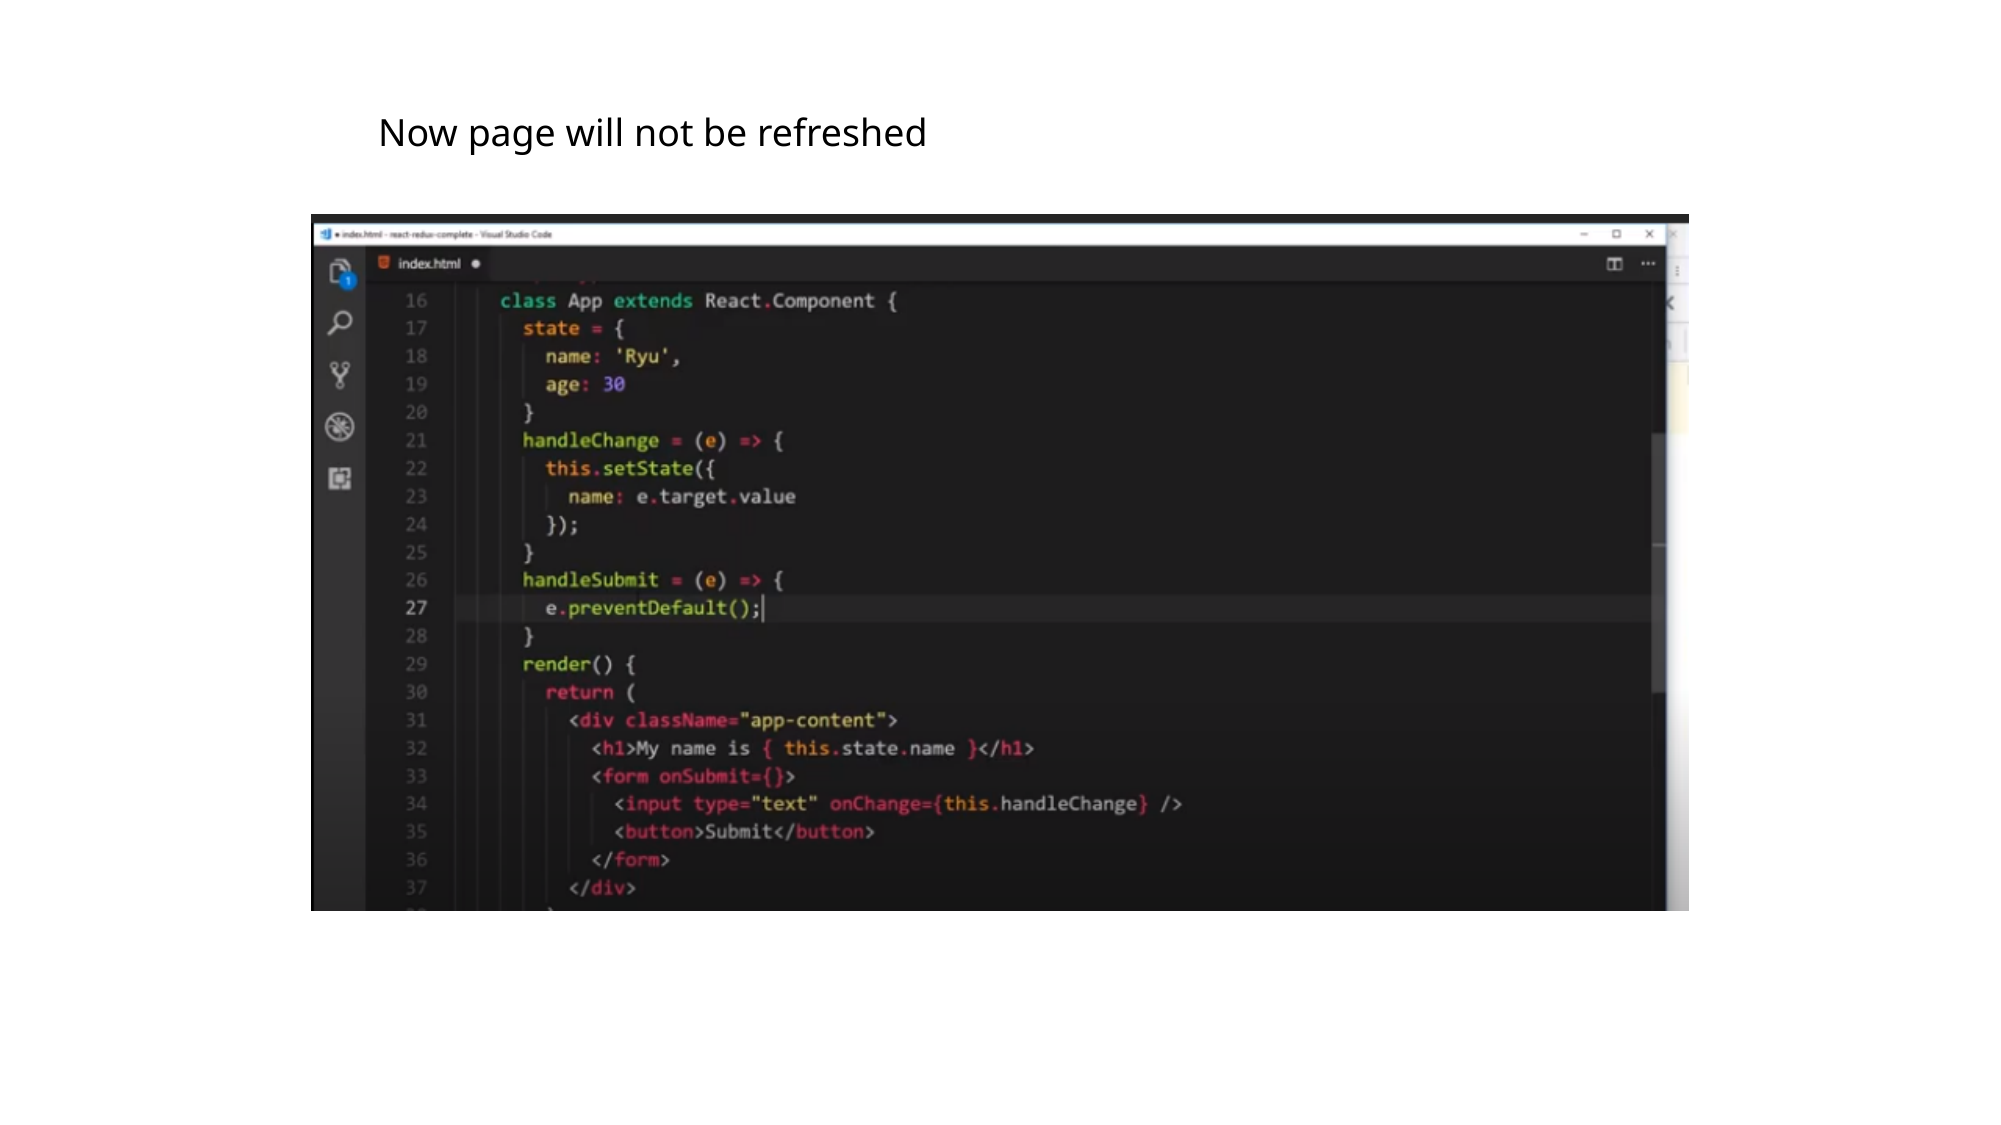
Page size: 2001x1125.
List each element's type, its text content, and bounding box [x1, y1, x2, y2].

text_box Now page will not be refreshed [363, 101, 1435, 162]
picture [311, 214, 1689, 911]
